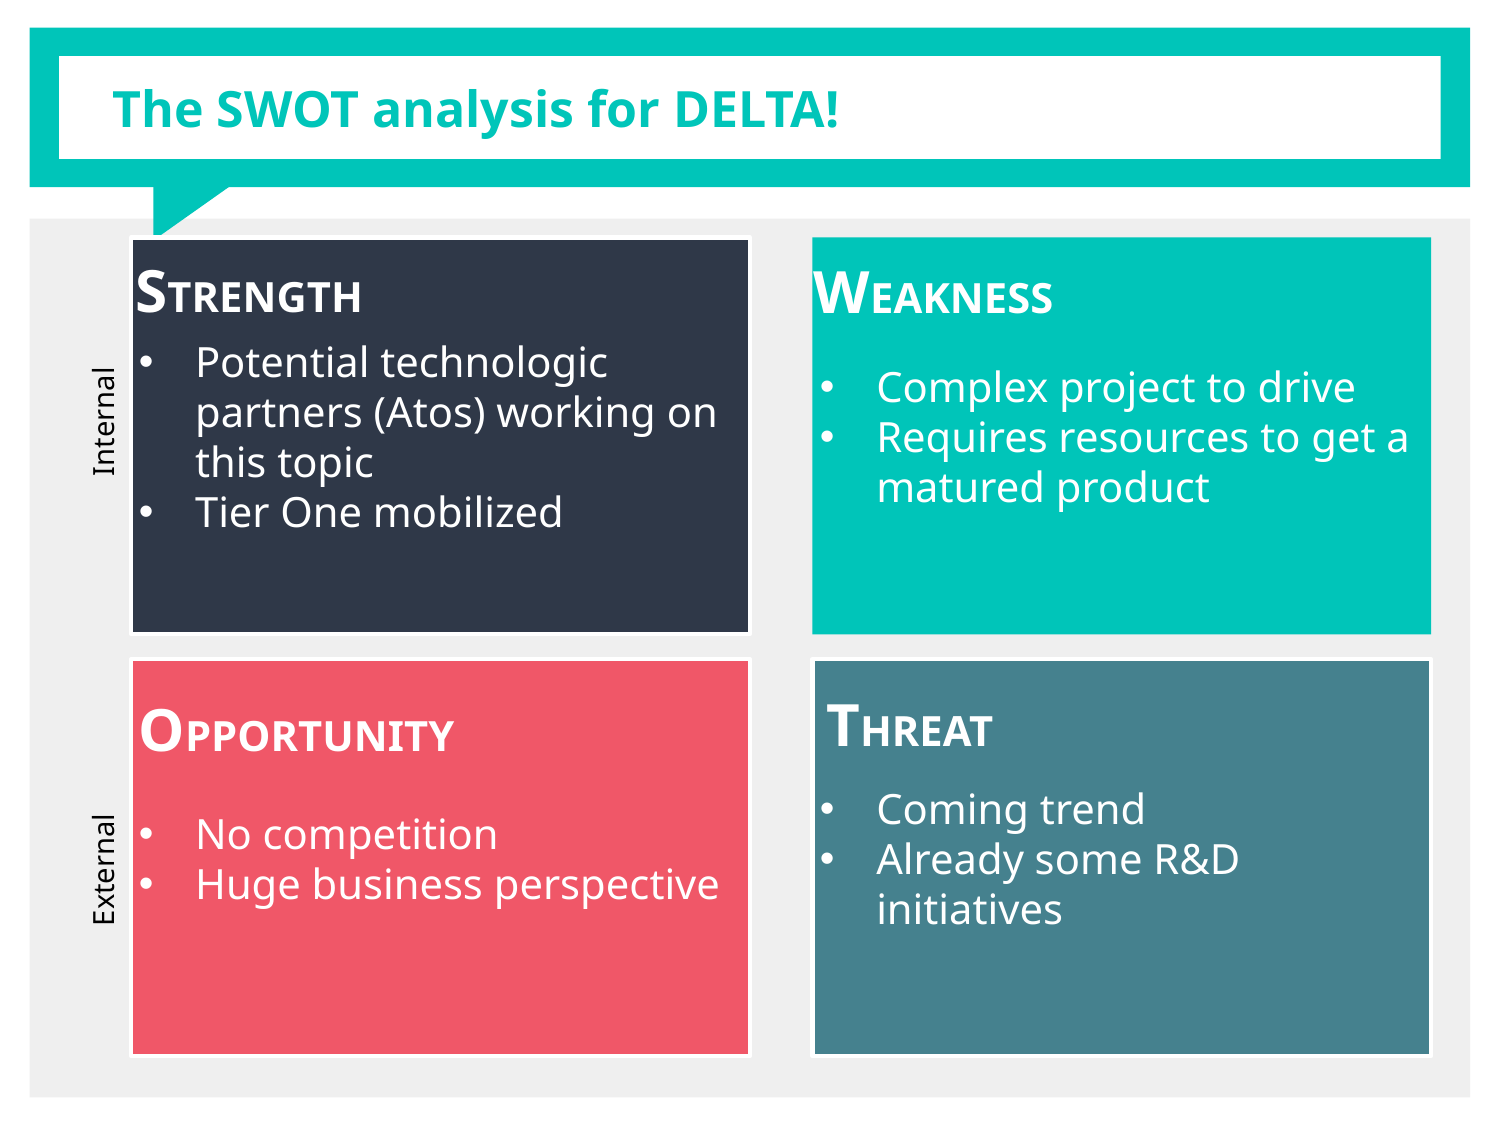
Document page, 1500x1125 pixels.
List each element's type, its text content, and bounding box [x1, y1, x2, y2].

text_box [812, 237, 1432, 635]
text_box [130, 659, 751, 1057]
title The SWOT analysis for DELTA! [97, 27, 1403, 188]
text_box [130, 237, 751, 635]
text_box External Internal [77, 230, 125, 1063]
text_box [812, 659, 1432, 1057]
